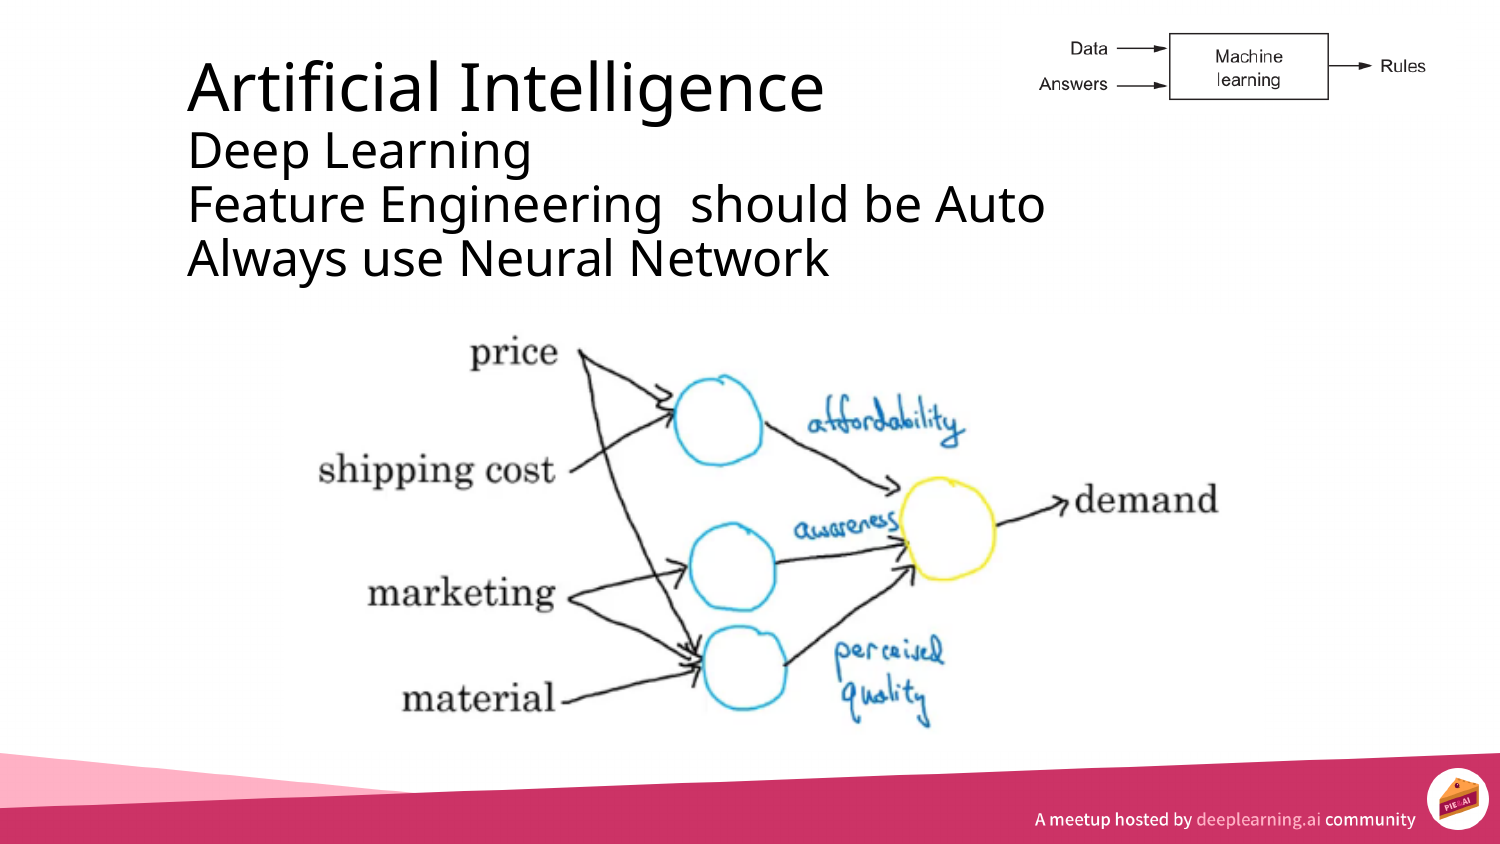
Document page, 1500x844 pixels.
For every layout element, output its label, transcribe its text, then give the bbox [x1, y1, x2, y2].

picture [0, 0, 1500, 844]
text_box Artificial Intelligence Deep Learning Feature Engineering should be Auto Always use Neural Network [172, 38, 1328, 189]
